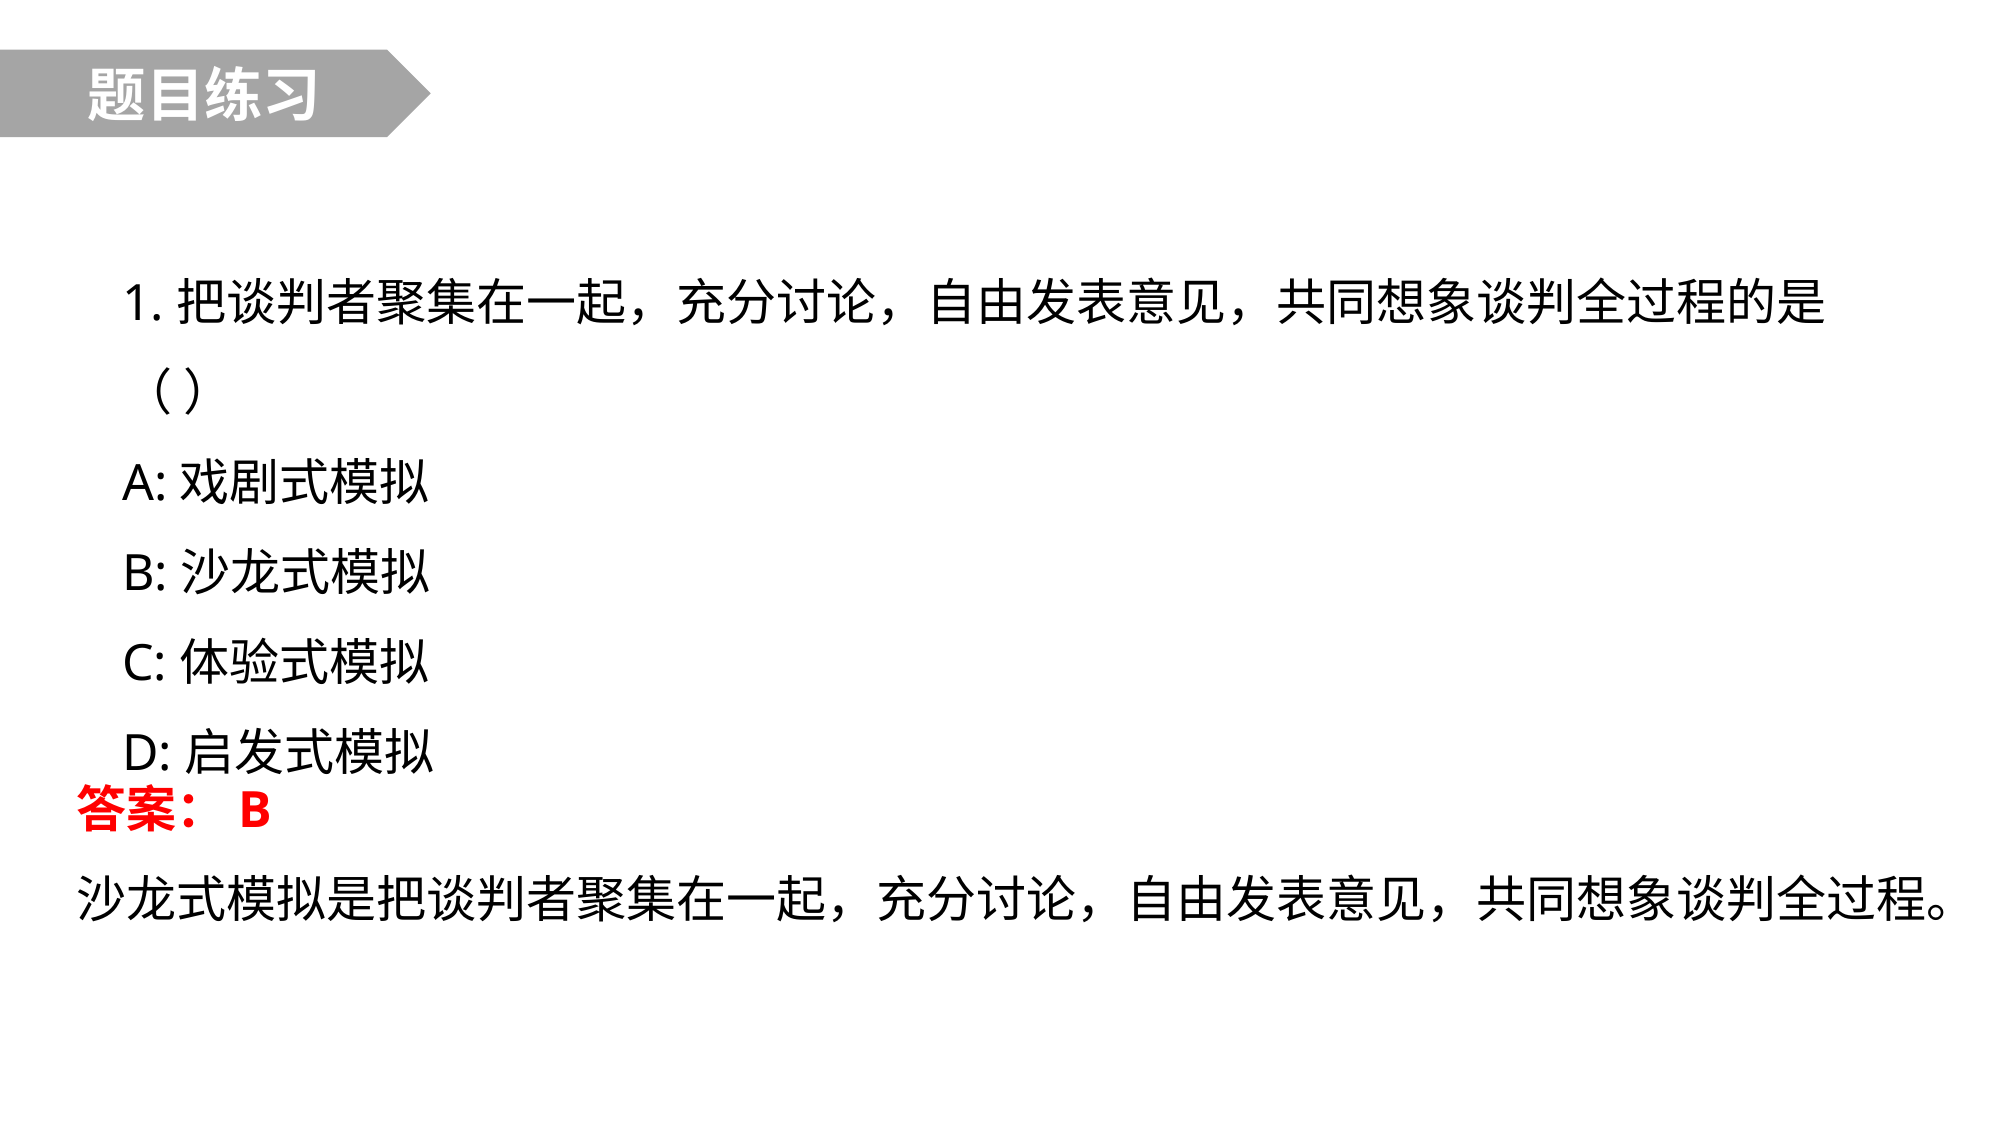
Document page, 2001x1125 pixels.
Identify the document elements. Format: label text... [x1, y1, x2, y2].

text_box 答案：B [61, 739, 1790, 829]
text_box 题目练习 [0, 48, 433, 139]
text_box 沙龙式模拟是把谈判者聚集在一起，充分讨论，自由发表意见，共同想象谈判全过程。 [61, 829, 1954, 935]
text_box 1.把谈判者聚集在一起，充分讨论，自由发表意见，共同想象谈判全过程的是（ ） A:戏剧式模拟 B:沙龙式模拟 C:体验式模拟 D:启发式模拟 [107, 232, 1908, 788]
